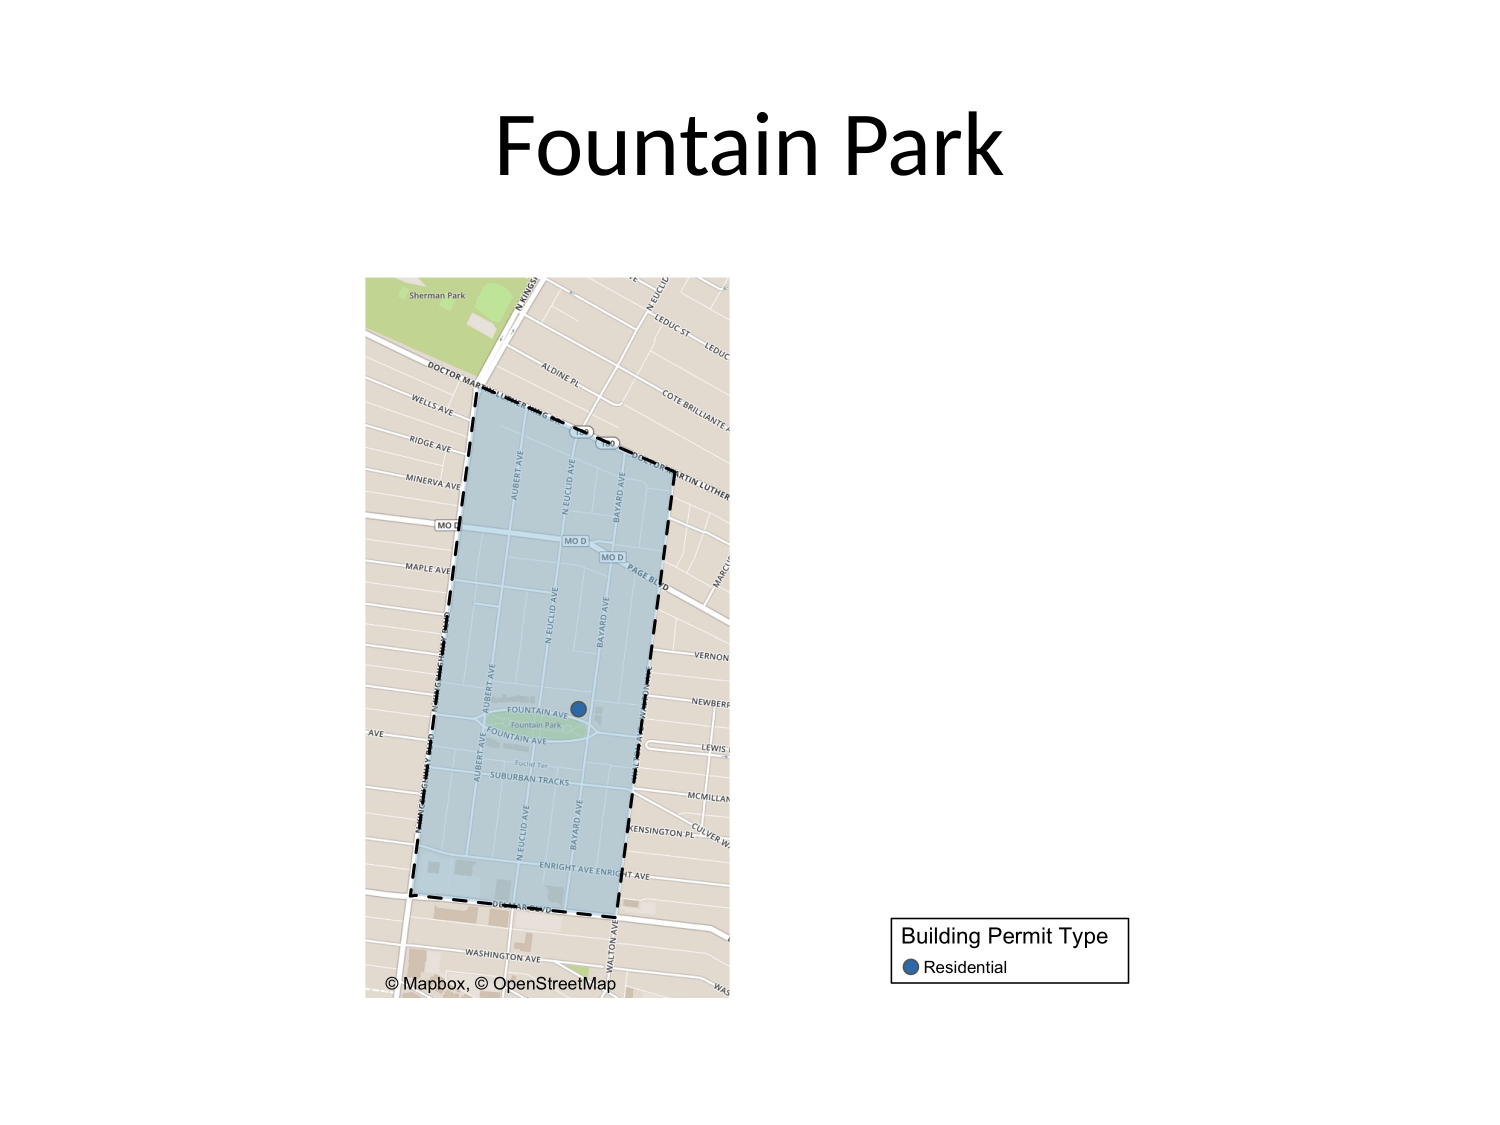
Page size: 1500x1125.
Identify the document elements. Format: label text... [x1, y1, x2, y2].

title Fountain Park [75, 45, 1425, 233]
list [74, 262, 1426, 1013]
